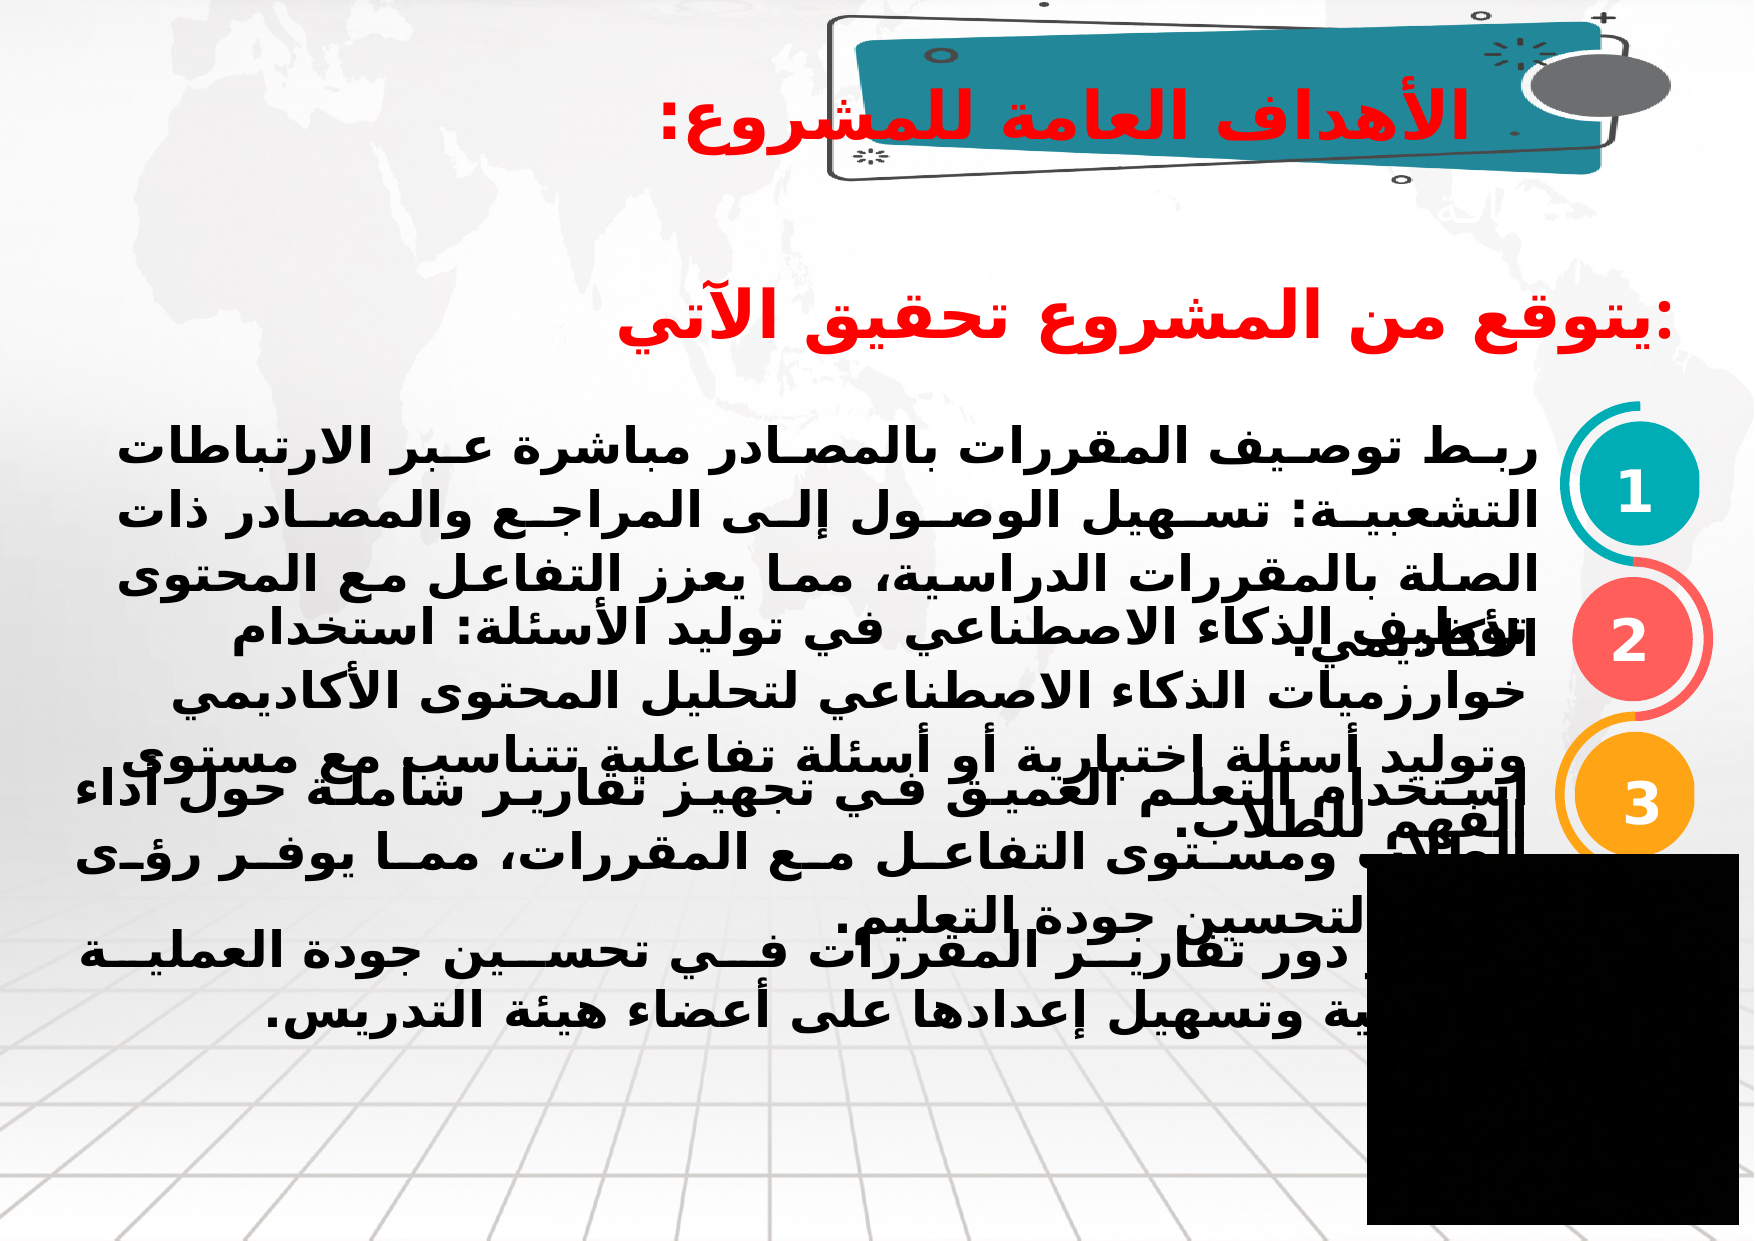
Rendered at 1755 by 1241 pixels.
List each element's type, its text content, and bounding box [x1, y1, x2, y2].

picture [0, 0, 1754, 1241]
text_box استخدام التعلم العميق في تجهيز تقارير شاملة حول أداء الطلاب ومستوى التفاعل مع المقررات، مما يوفر رؤى دقيقة لتحسين جودة التعليم. [59, 743, 1544, 952]
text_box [1571, 557, 1714, 721]
text_box يتوقع من المشروع تحقيق الآتي: [33, 264, 1690, 360]
text_box ثقافة المبادرة [1076, 150, 1721, 242]
text_box تعزيز دور تقارير المقررات في تحسين جودة العملية التعليمية وتسهيل إعدادها على أعضاء هيئة التدريس. [63, 910, 1361, 1046]
text_box توظيف الذكاء الاصطناعي في توليد الأسئلة: استخدام خوارزميات الذكاء الاصطناعي لتحليل المحتوى الأكاديمي وتوليد أسئلة اختبارية أو أسئلة تفاعلية تتناسب مع مستوى الفهم للطلاب. [4, 582, 1544, 855]
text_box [1559, 401, 1700, 568]
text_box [1554, 710, 1695, 851]
text_box الأهداف العامة للمشروع: [0, 65, 821, 160]
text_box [1366, 853, 1740, 1226]
text_box ربط توصيف المقررات بالمصادر مباشرة عبر الارتباطات التشعبية: تسهيل الوصول إلى المراجع والمصادر ذات الصلة بالمقررات الدراسية، مما يعزز التفاعل مع المحتوى الأكاديمي. [102, 401, 1556, 674]
